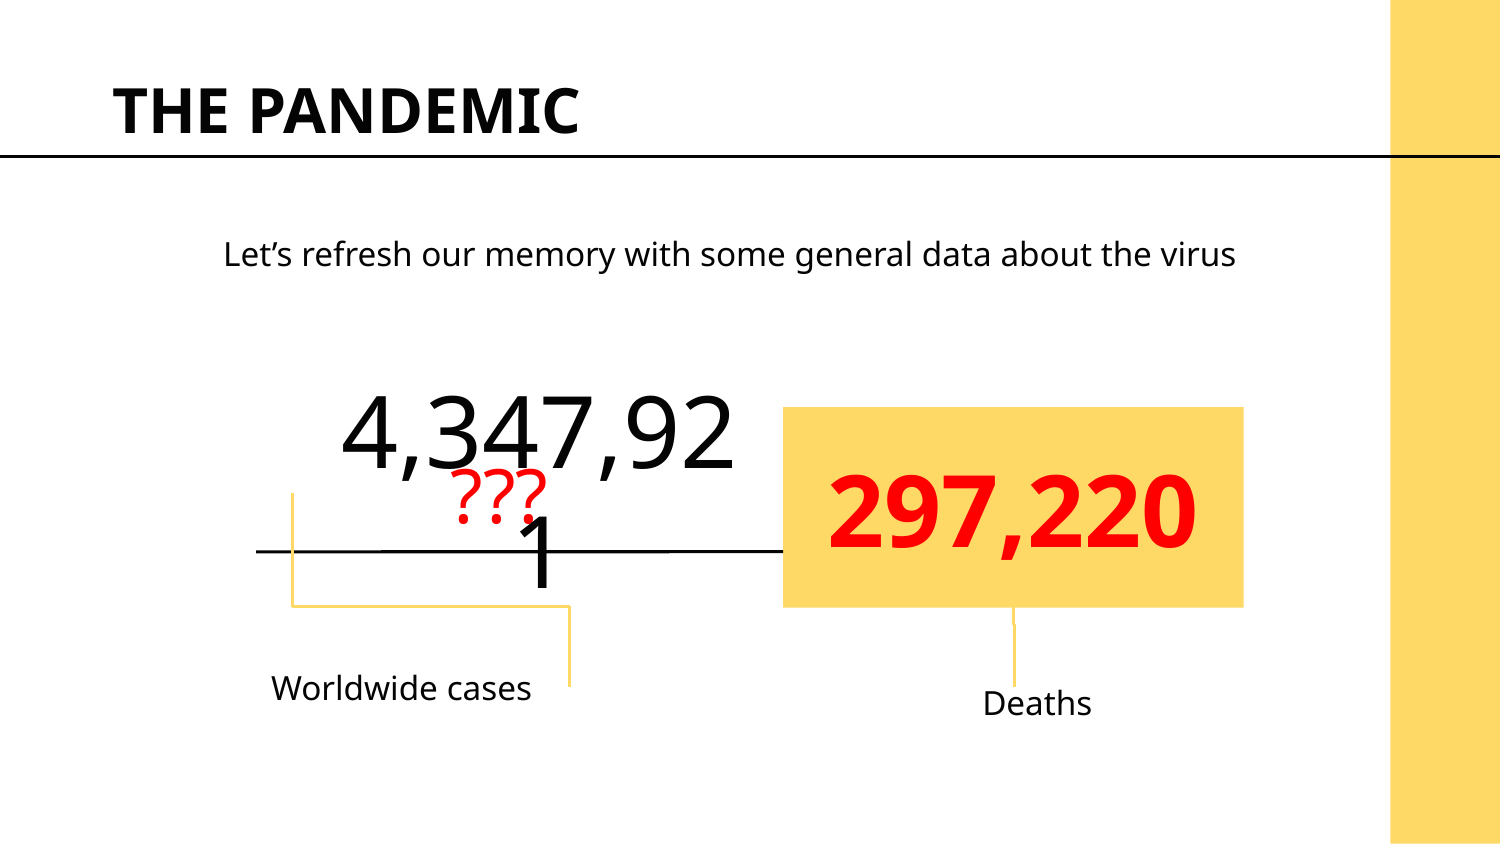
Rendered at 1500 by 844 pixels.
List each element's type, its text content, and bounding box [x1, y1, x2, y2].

subtitle Worldwide cases [256, 663, 570, 712]
title 4,347,921 [311, 441, 769, 536]
subtitle Let’s refresh our memory with some general data about the virus [190, 217, 1271, 329]
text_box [255, 493, 293, 688]
subtitle Deaths [967, 678, 1124, 726]
text_box [783, 407, 1244, 452]
title 297,220 [783, 452, 1244, 563]
text_box [783, 563, 1244, 608]
title ??? [292, 438, 707, 549]
title THE PANDEMIC [97, 55, 610, 167]
